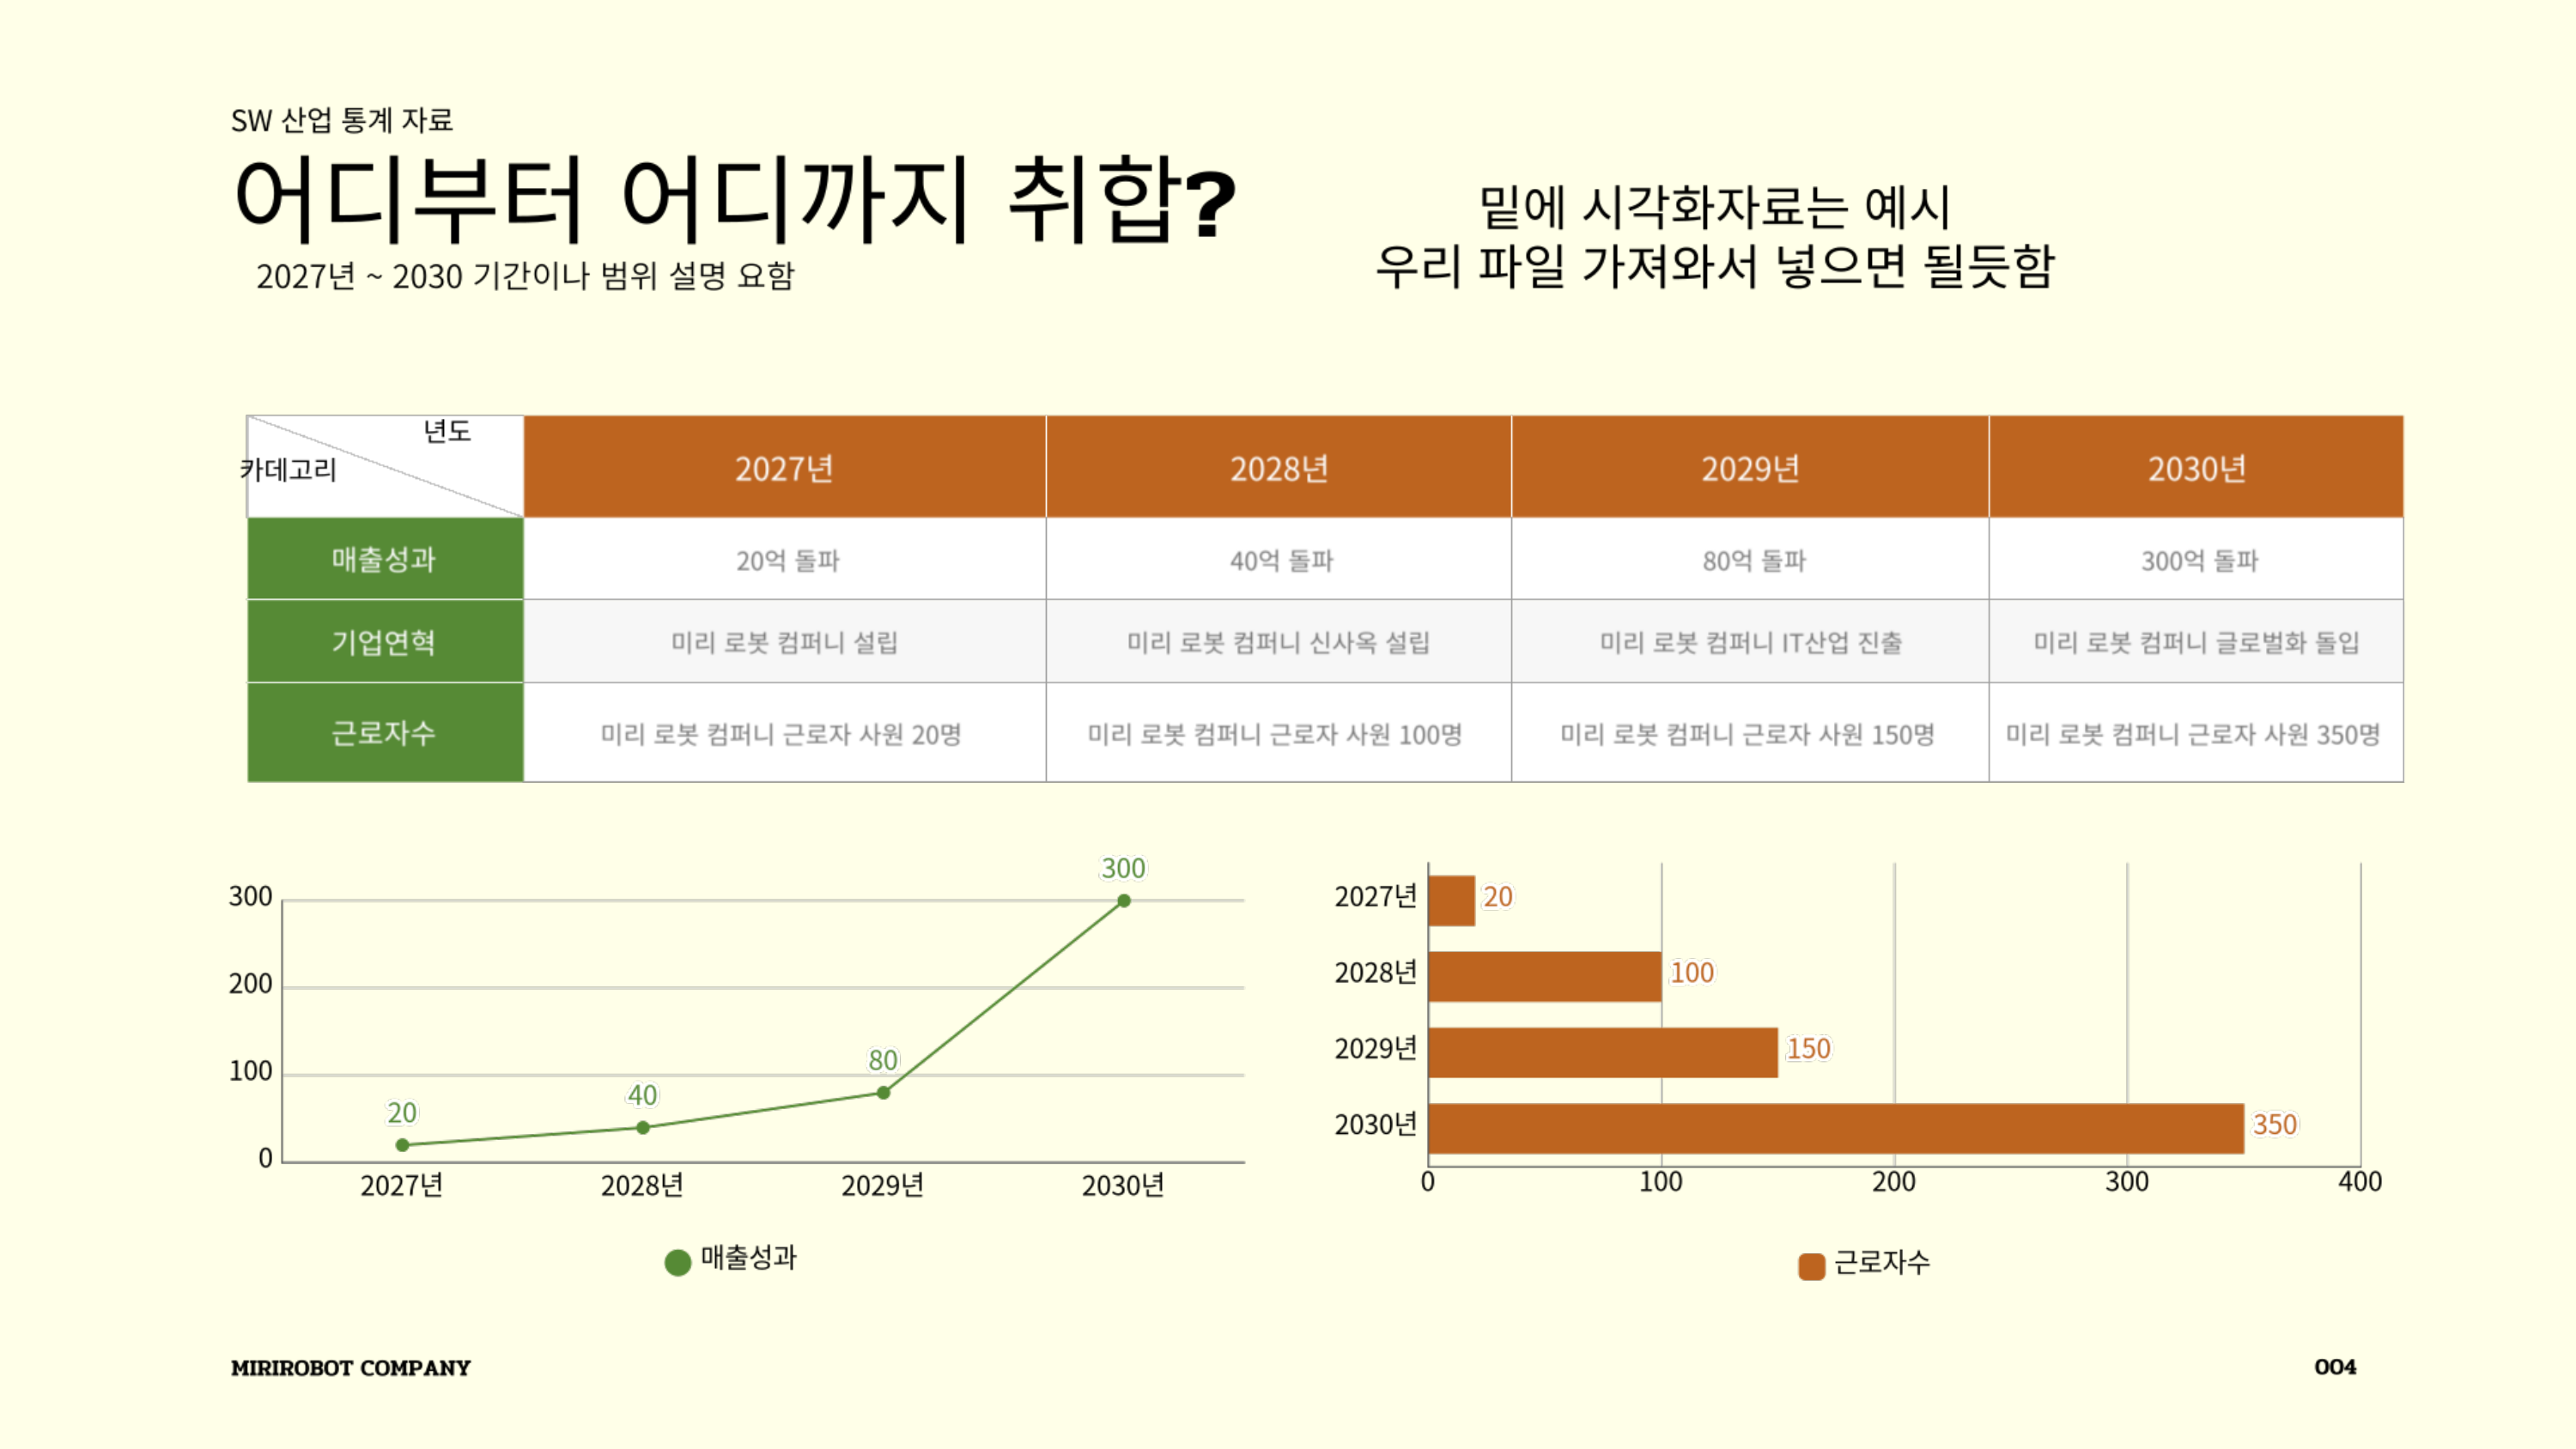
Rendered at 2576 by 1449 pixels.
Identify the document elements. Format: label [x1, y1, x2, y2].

picture [1967, 1346, 2368, 1399]
picture [228, 1348, 483, 1397]
picture [0, 96, 2576, 1295]
